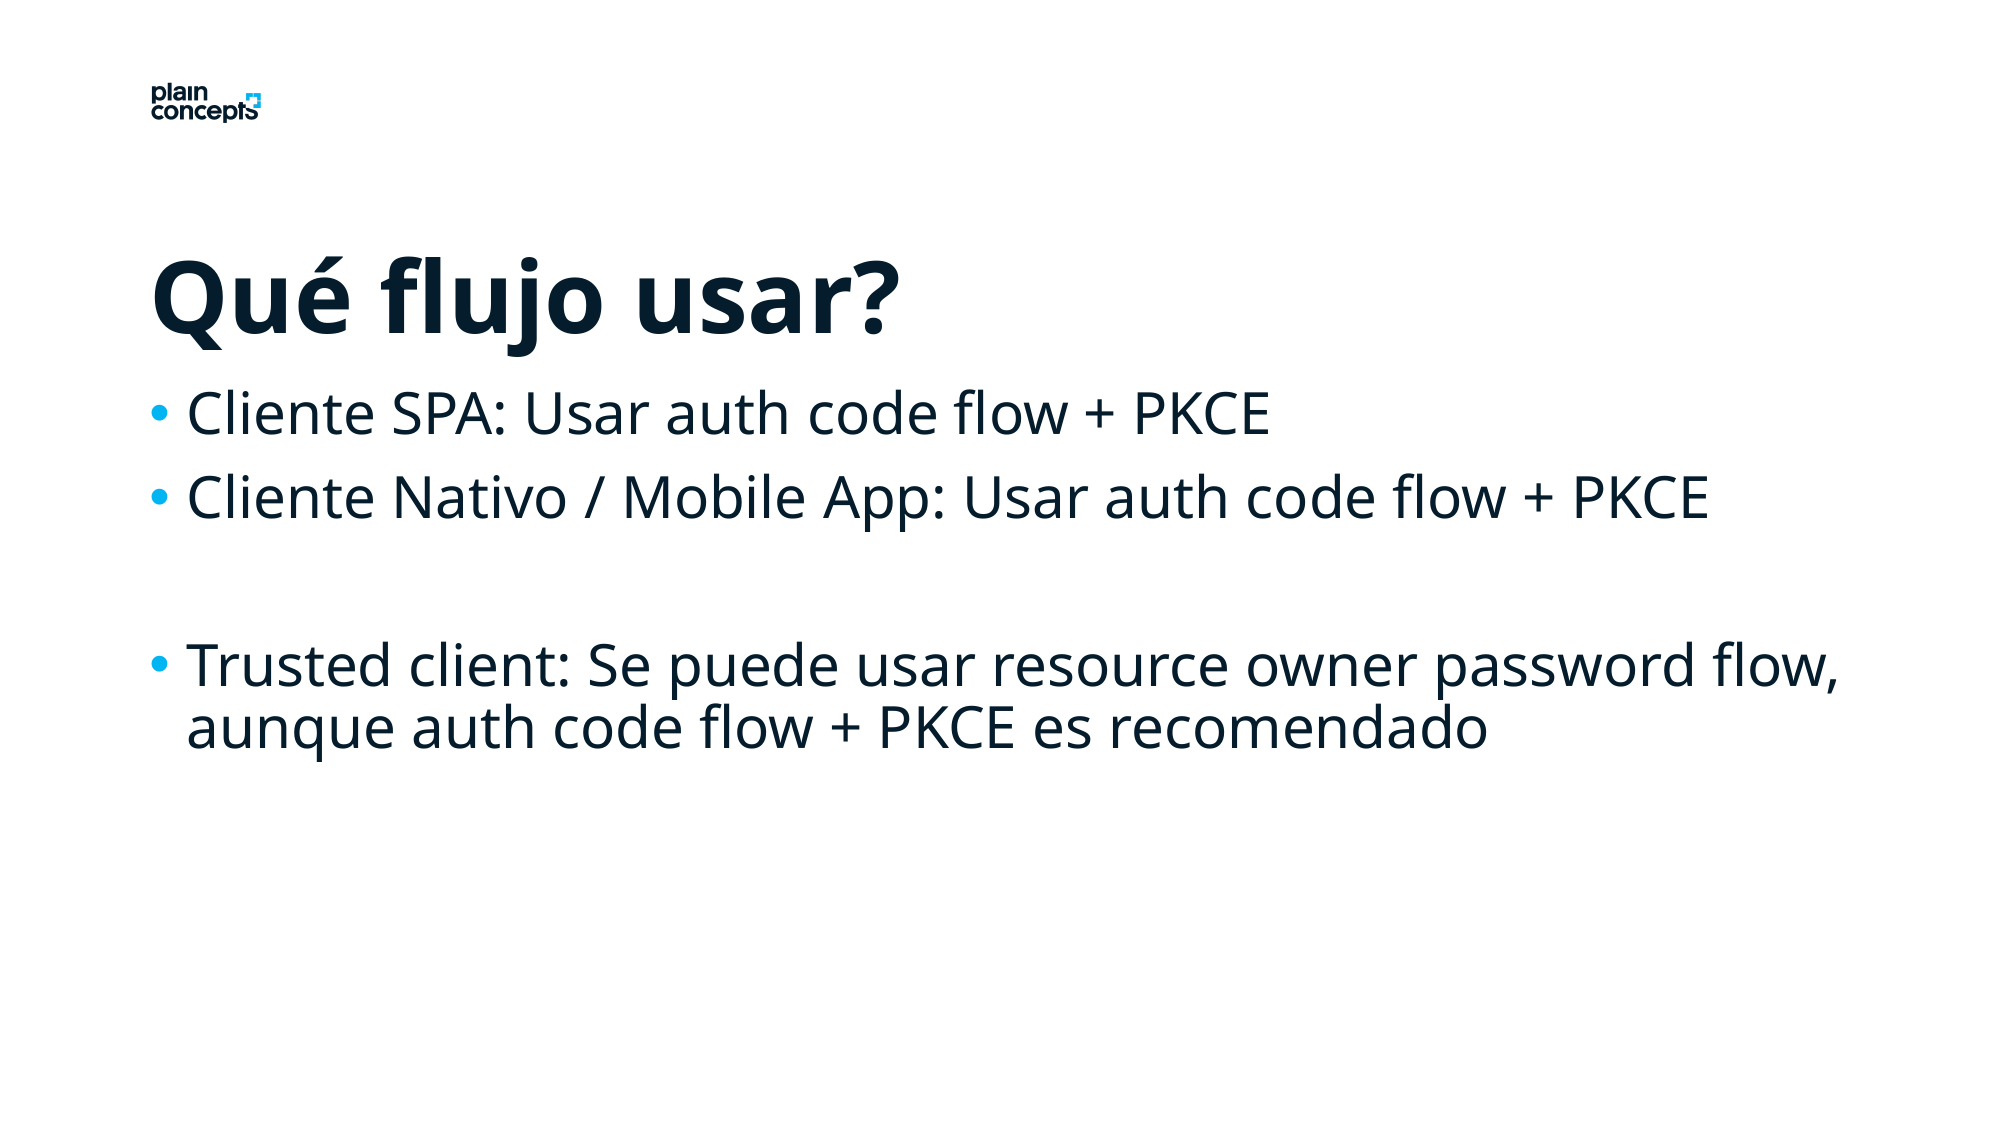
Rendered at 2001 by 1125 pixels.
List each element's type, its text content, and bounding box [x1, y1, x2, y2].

list Qué flujo usar? [149, 247, 1426, 354]
list Cliente SPA: Usar auth code flow + PKCE Cliente Nativo / Mobile App: Usar auth code flow + PKCE Trusted client: Se puede usar resource owner password flow, aunque auth code flow + PKCE es recomendado [149, 384, 1908, 1041]
picture [124, 58, 288, 147]
